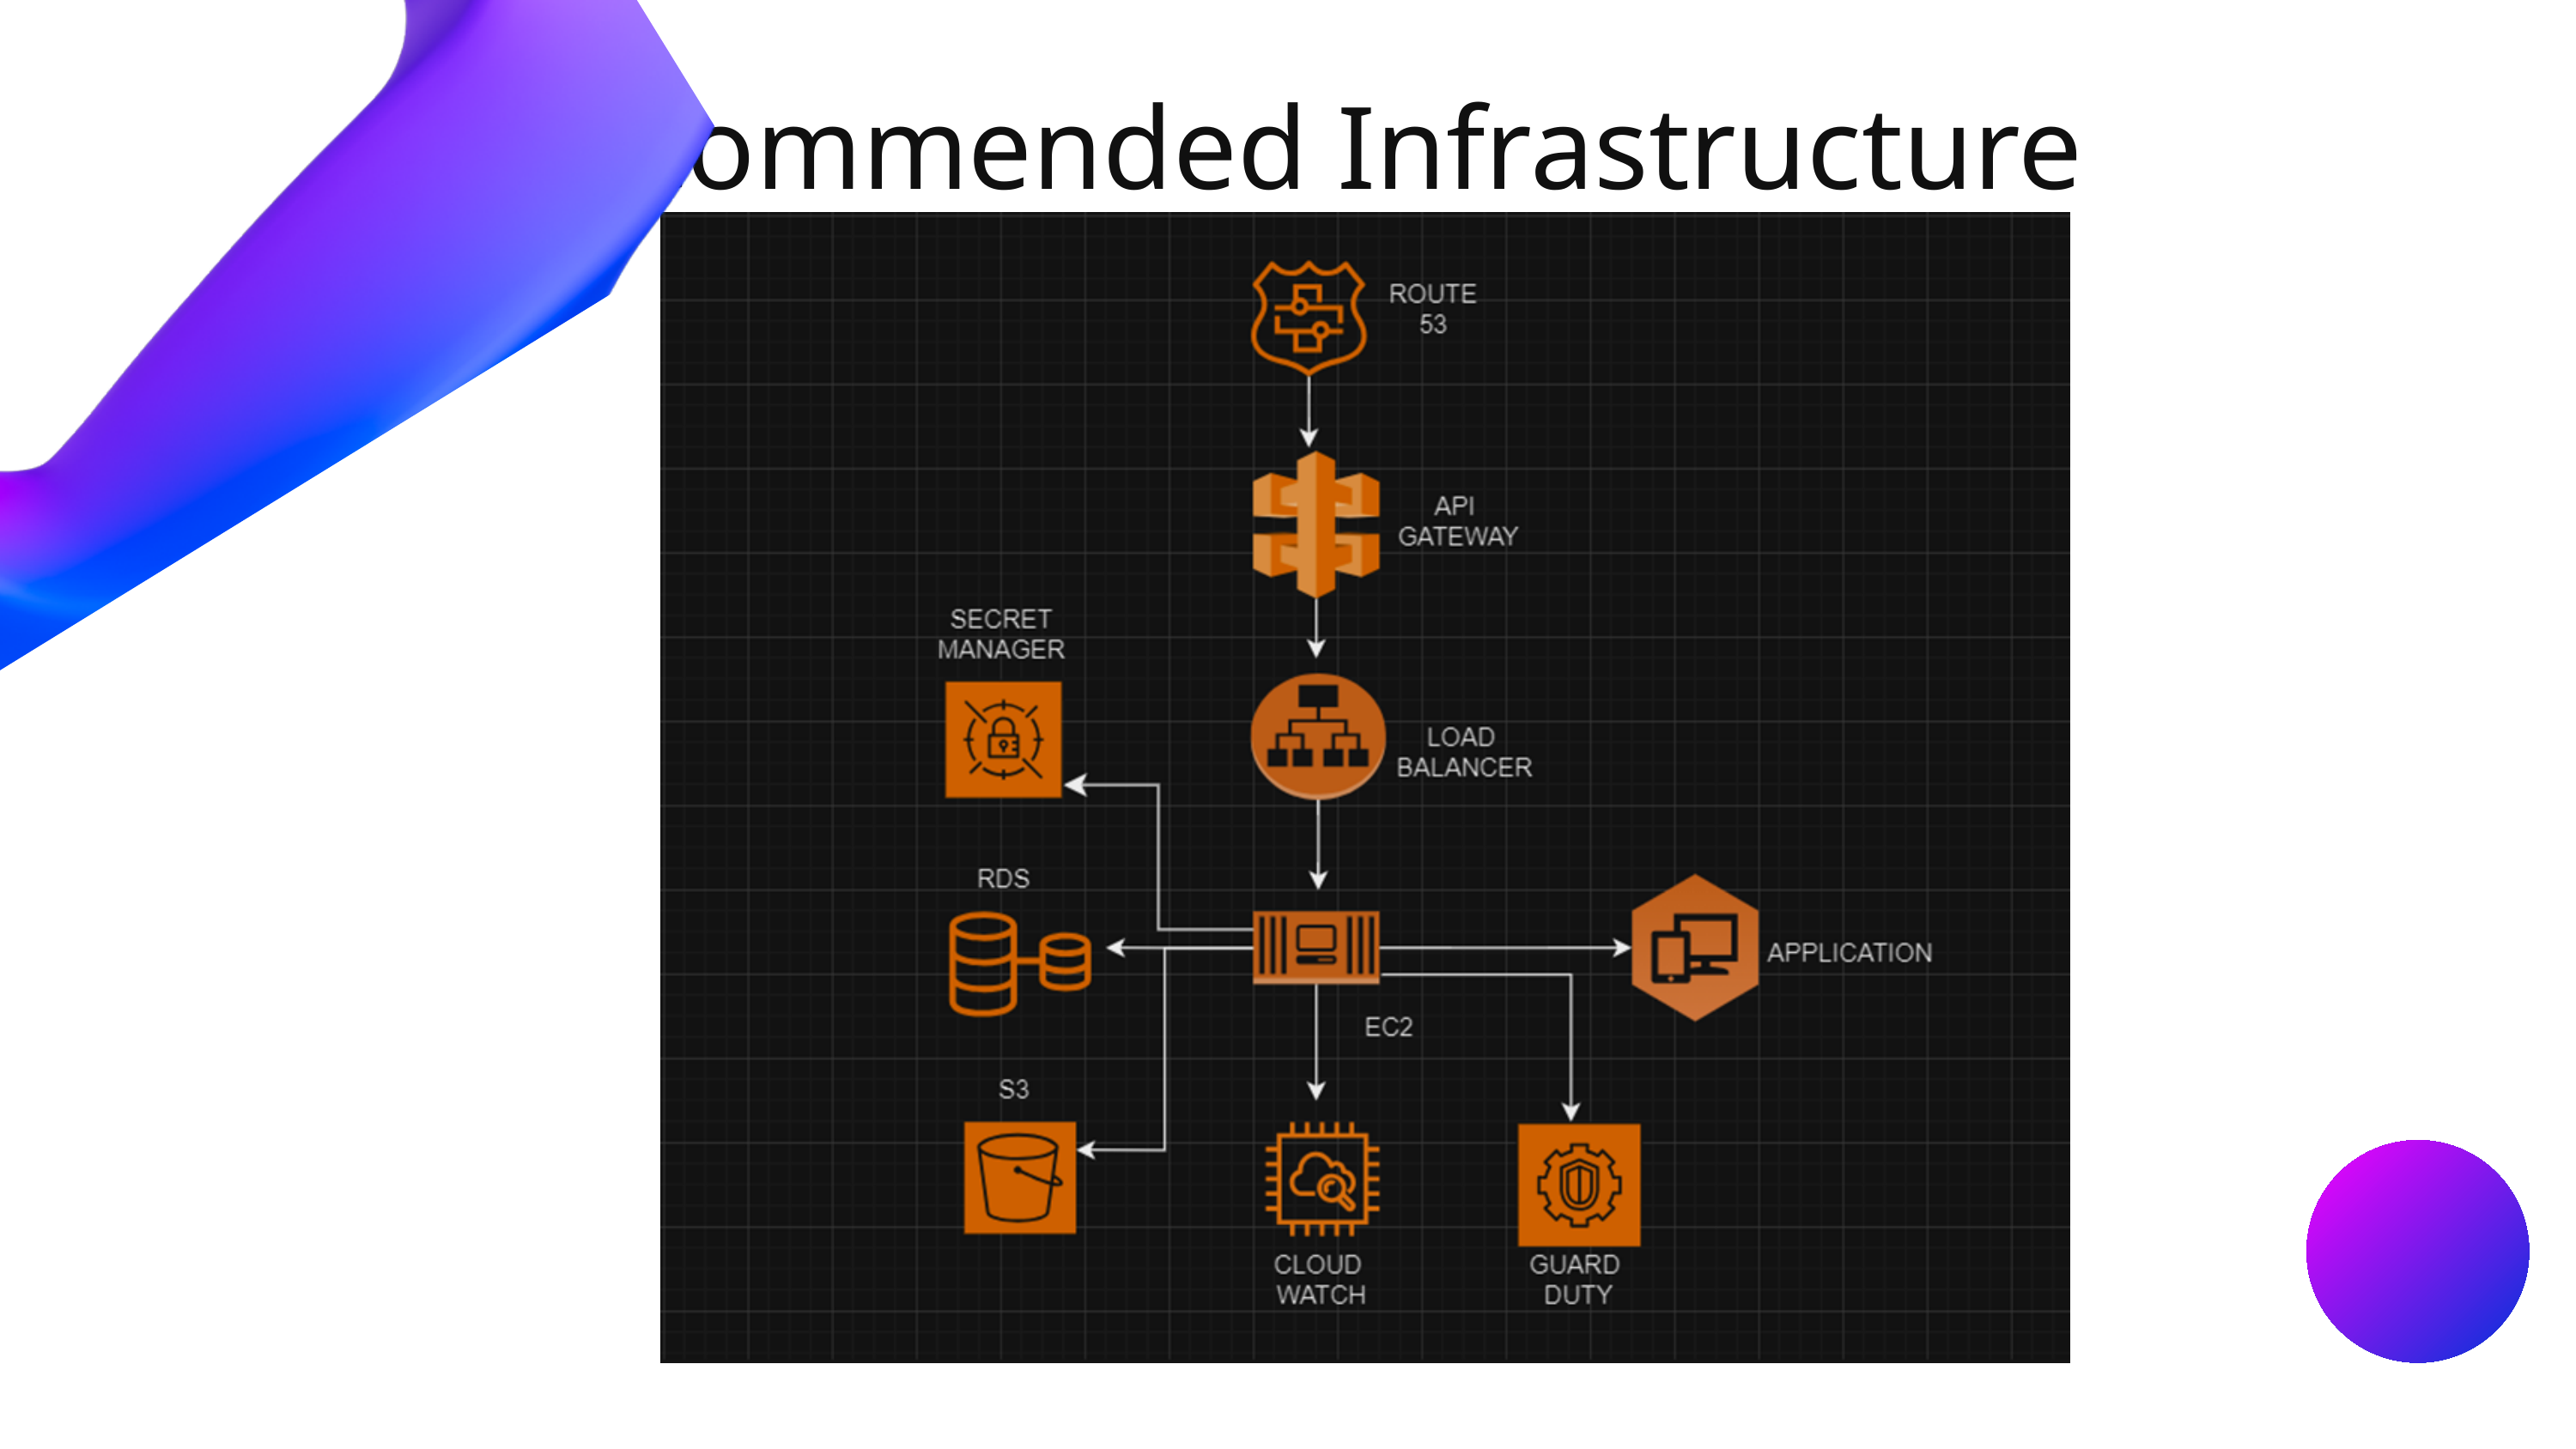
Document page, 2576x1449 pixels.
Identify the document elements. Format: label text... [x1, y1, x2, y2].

text_box [660, 213, 2070, 1363]
text_box [0, 0, 762, 670]
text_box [2306, 1140, 2530, 1363]
text_box Recommended Infrastructure [684, 76, 2307, 213]
